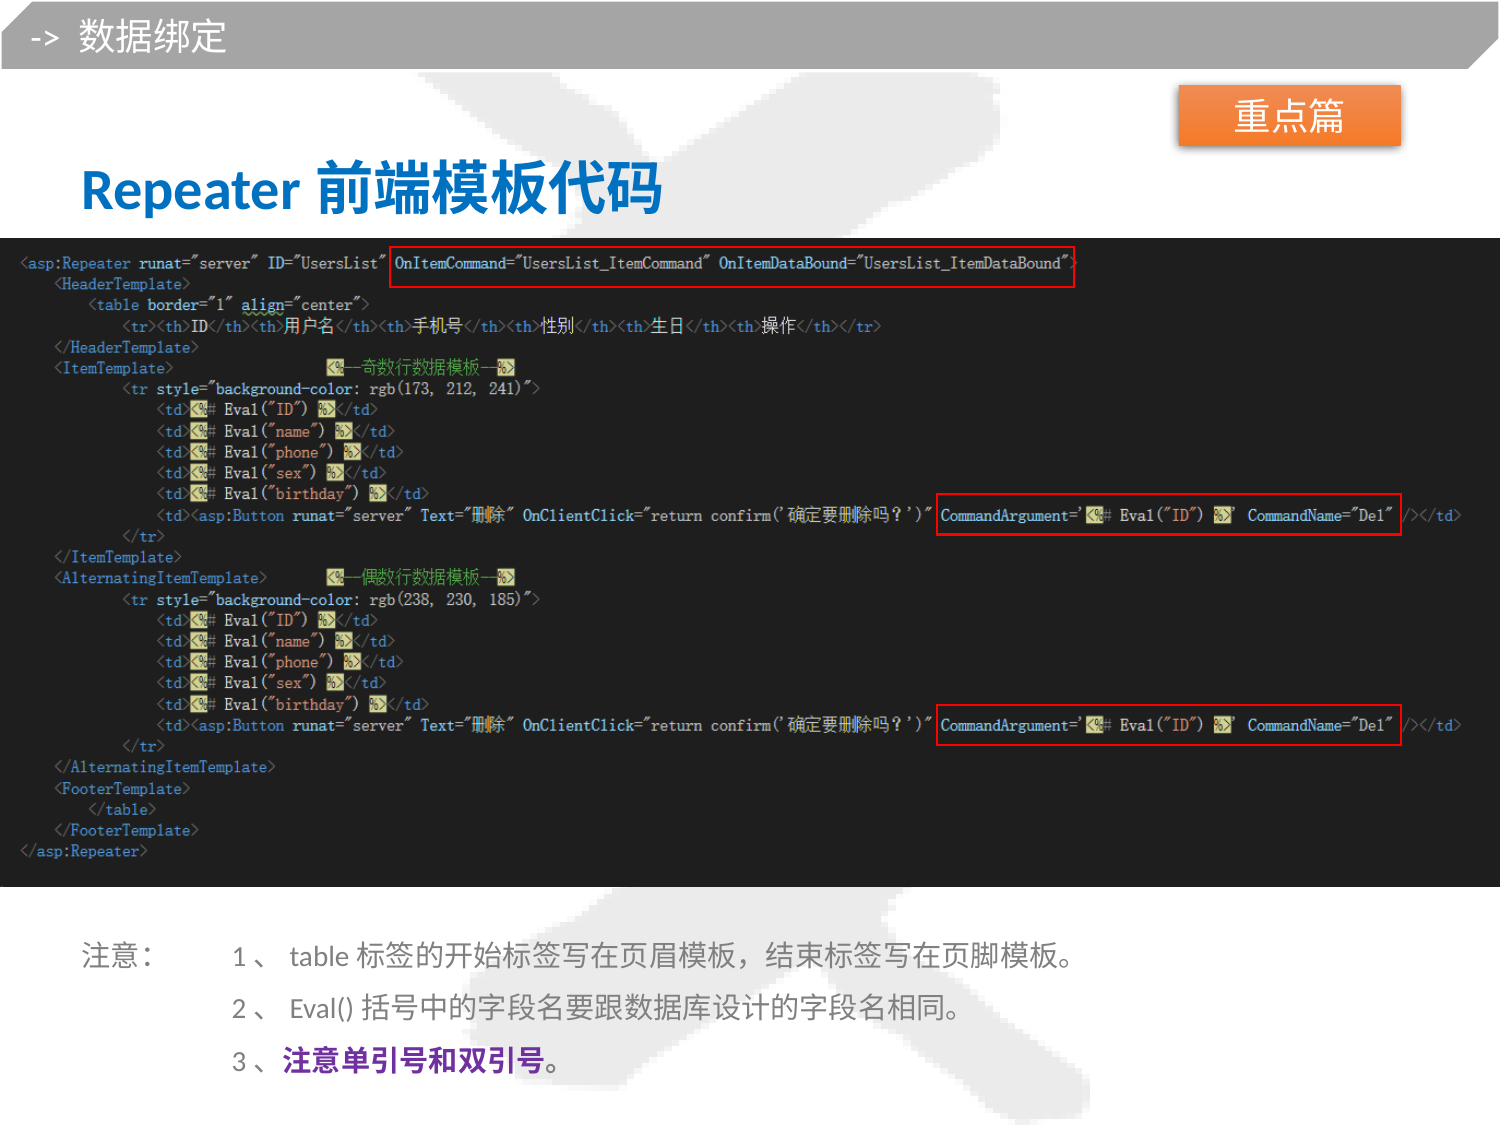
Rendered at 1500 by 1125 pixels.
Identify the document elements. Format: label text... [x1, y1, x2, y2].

text_box Repeater前端模板代码 [66, 143, 1401, 229]
text_box -> 数据绑定 [0, 0, 1500, 73]
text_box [0, 238, 1500, 887]
text_box 注意： 1、table标签的开始标签写在页眉模板，结束标签写在页脚模板。 2、Eval()括号中的字段名要跟数据库设计的字段名相同。 3、注意单引号和双引号。 [66, 912, 1401, 1085]
text_box 重点篇 [1178, 85, 1401, 146]
